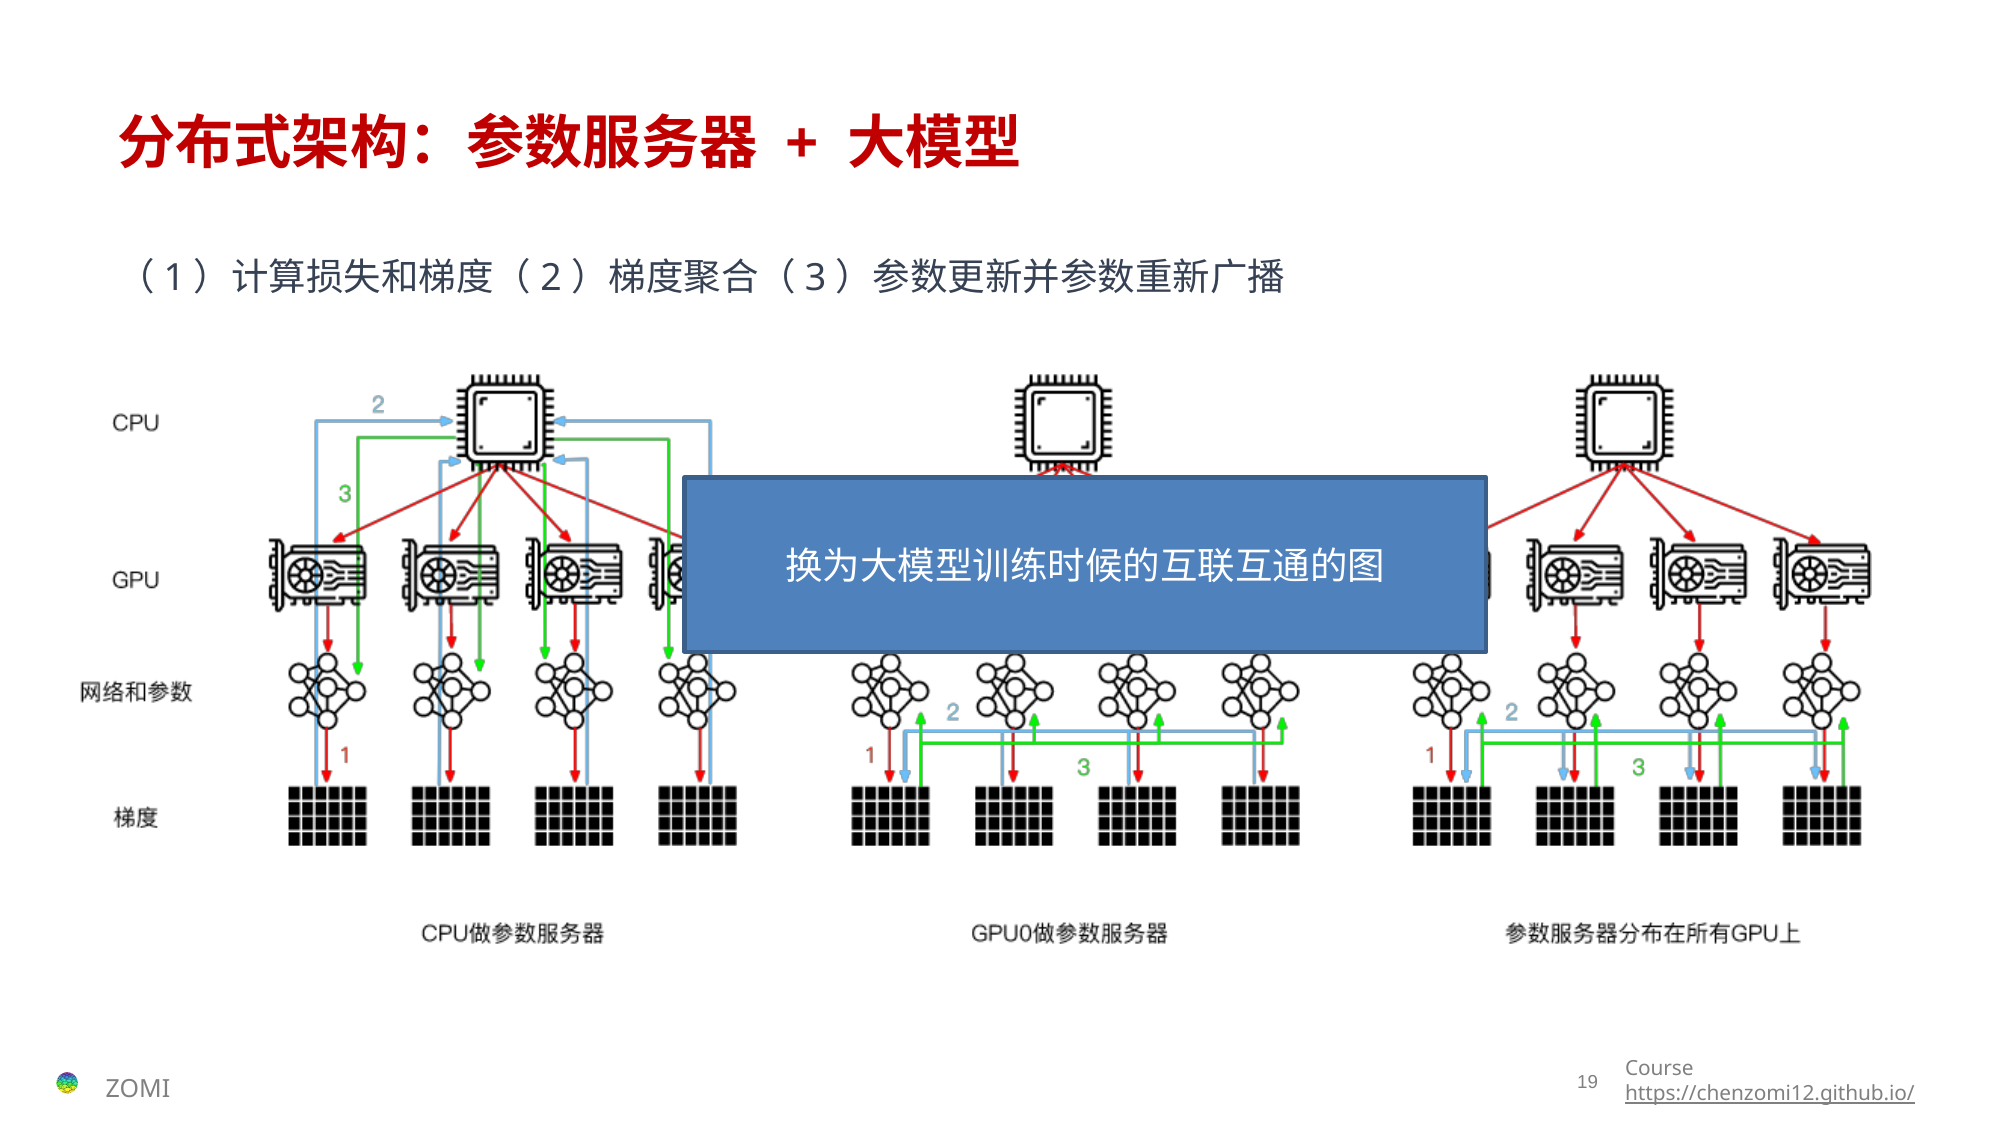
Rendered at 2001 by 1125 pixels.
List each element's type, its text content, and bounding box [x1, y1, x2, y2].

list （1）计算损失和梯度（2）梯度聚合（3）参数更新并参数重新广播 [102, 223, 1901, 1043]
picture [66, 373, 1872, 963]
picture [57, 1073, 77, 1093]
title 分布式架构：参数服务器 + 大模型 [102, 91, 1901, 189]
